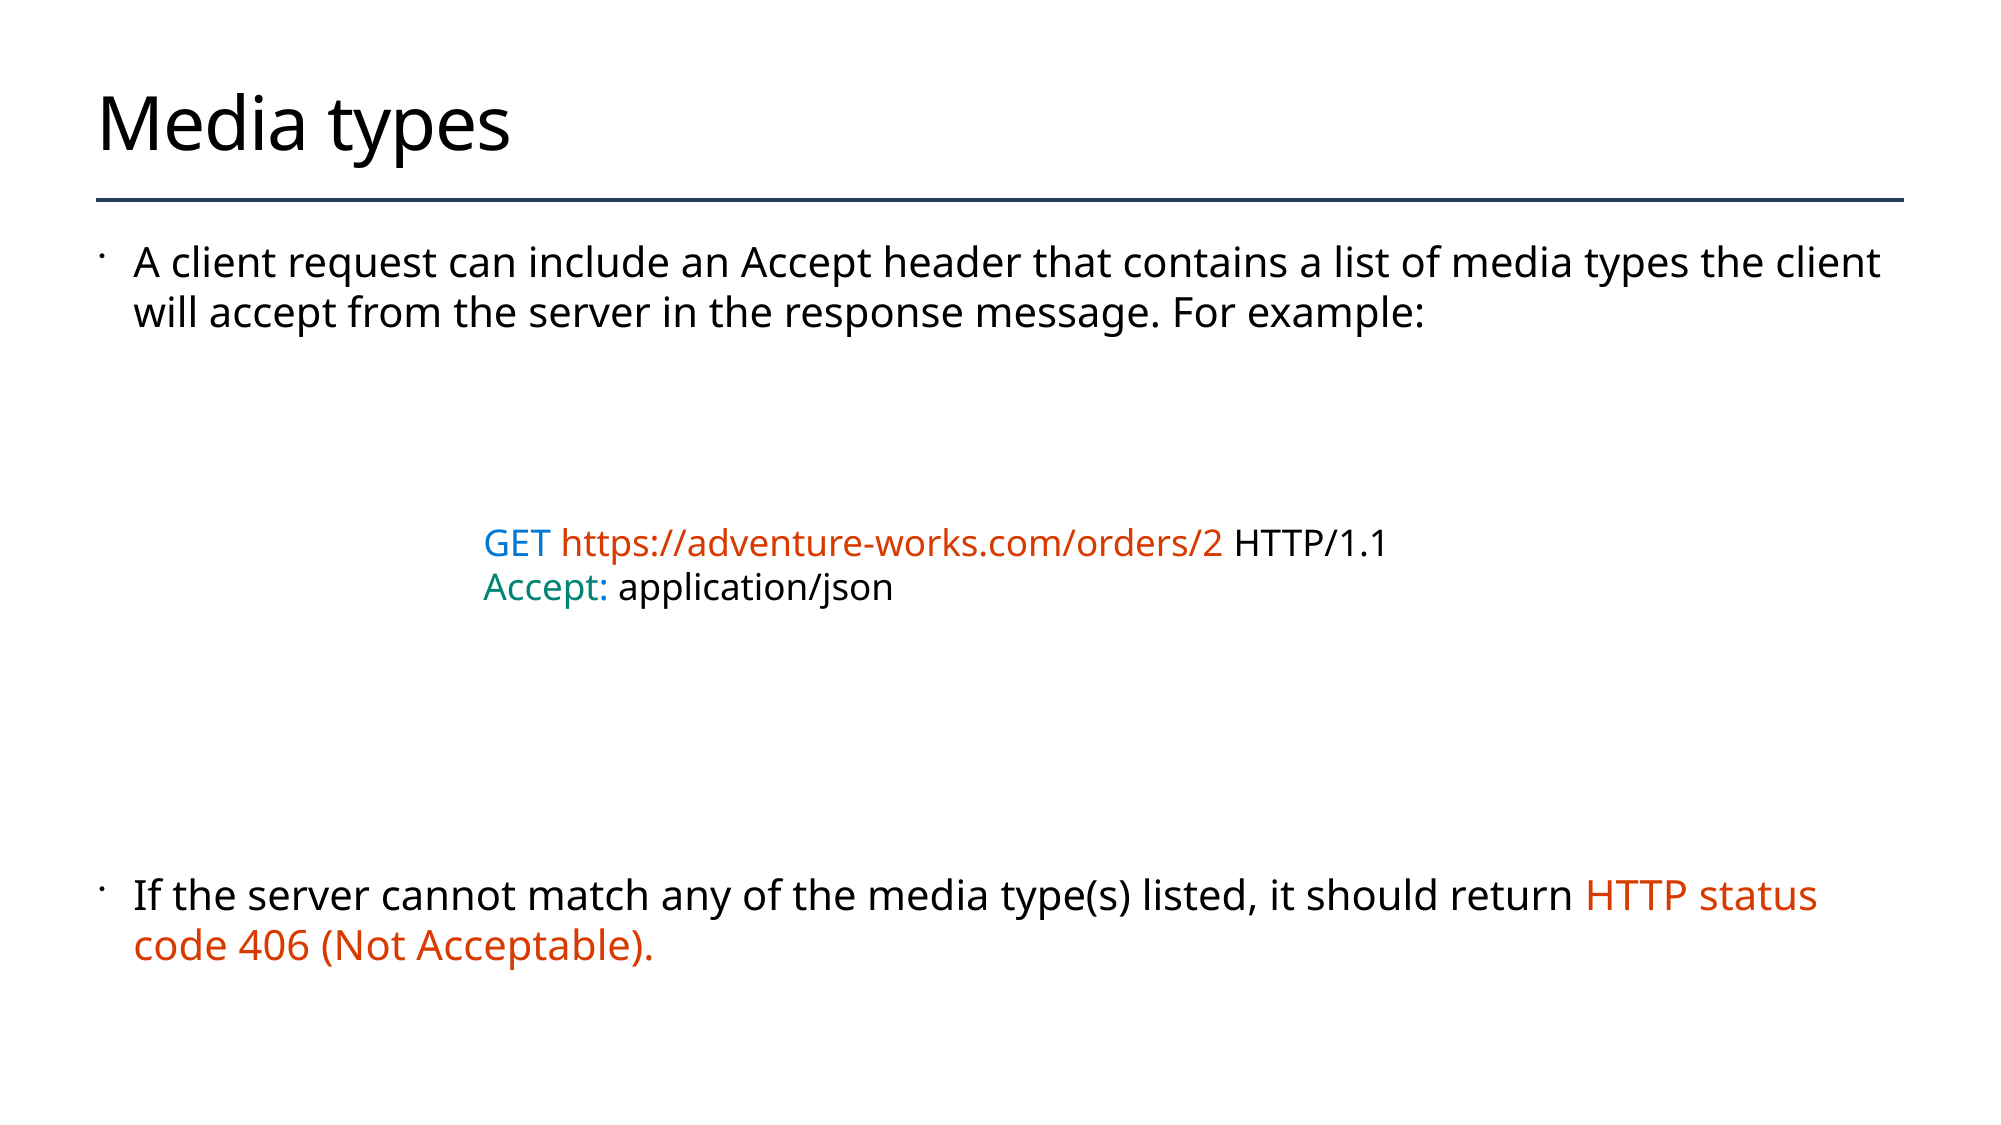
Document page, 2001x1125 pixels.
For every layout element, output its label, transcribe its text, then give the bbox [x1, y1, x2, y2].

text_box GET https://adventure-works.com/orders/2 HTTP/1.1 Accept: application/json [468, 511, 1578, 615]
list A client request can include an Accept header that contains a list of media types the client will accept from the server in the response message. For example: If the server cannot match any of the media type(s) listed, it should return HTTP status code 406 (Not Acceptable). [95, 235, 1904, 993]
title Media types [96, 75, 1904, 166]
